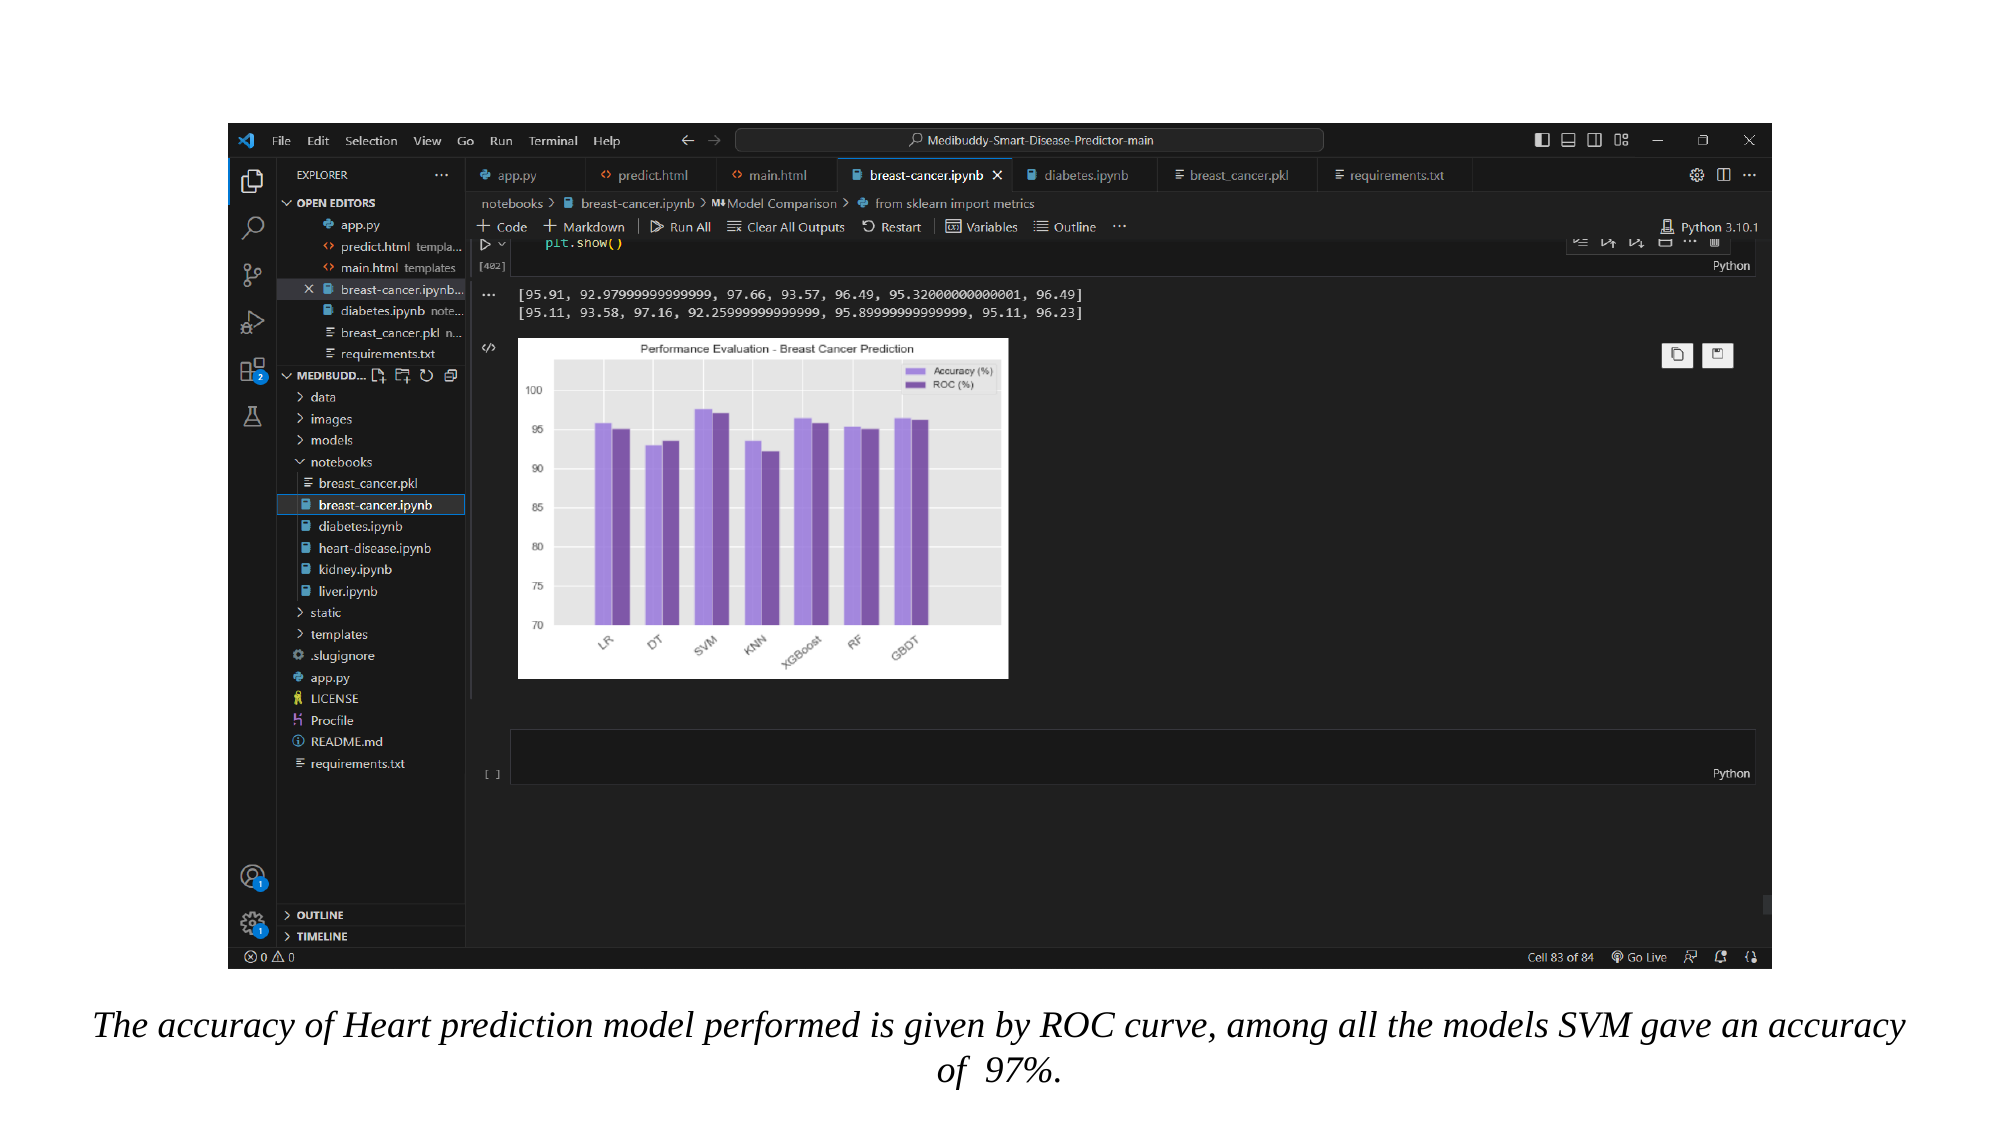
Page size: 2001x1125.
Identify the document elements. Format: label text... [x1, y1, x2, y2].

picture [227, 123, 1772, 969]
text_box The accuracy of Heart prediction model performed is given by ROC curve, among all the models SVM gave an accuracy of 97%. [58, 992, 1942, 1125]
